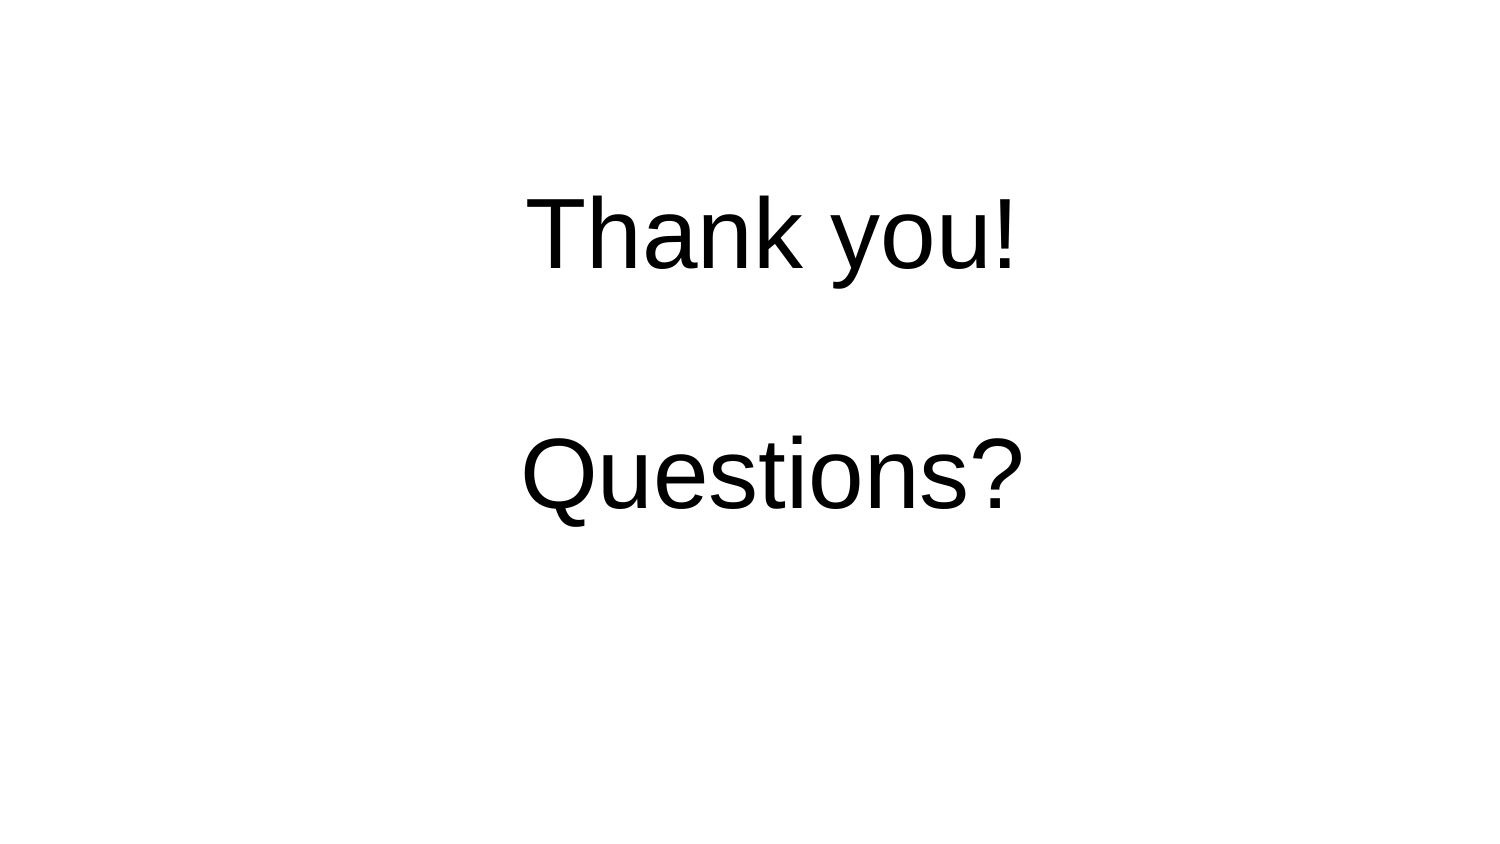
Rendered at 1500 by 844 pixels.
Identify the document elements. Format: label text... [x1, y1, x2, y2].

text_box Thank you! Questions? [205, 153, 1340, 644]
